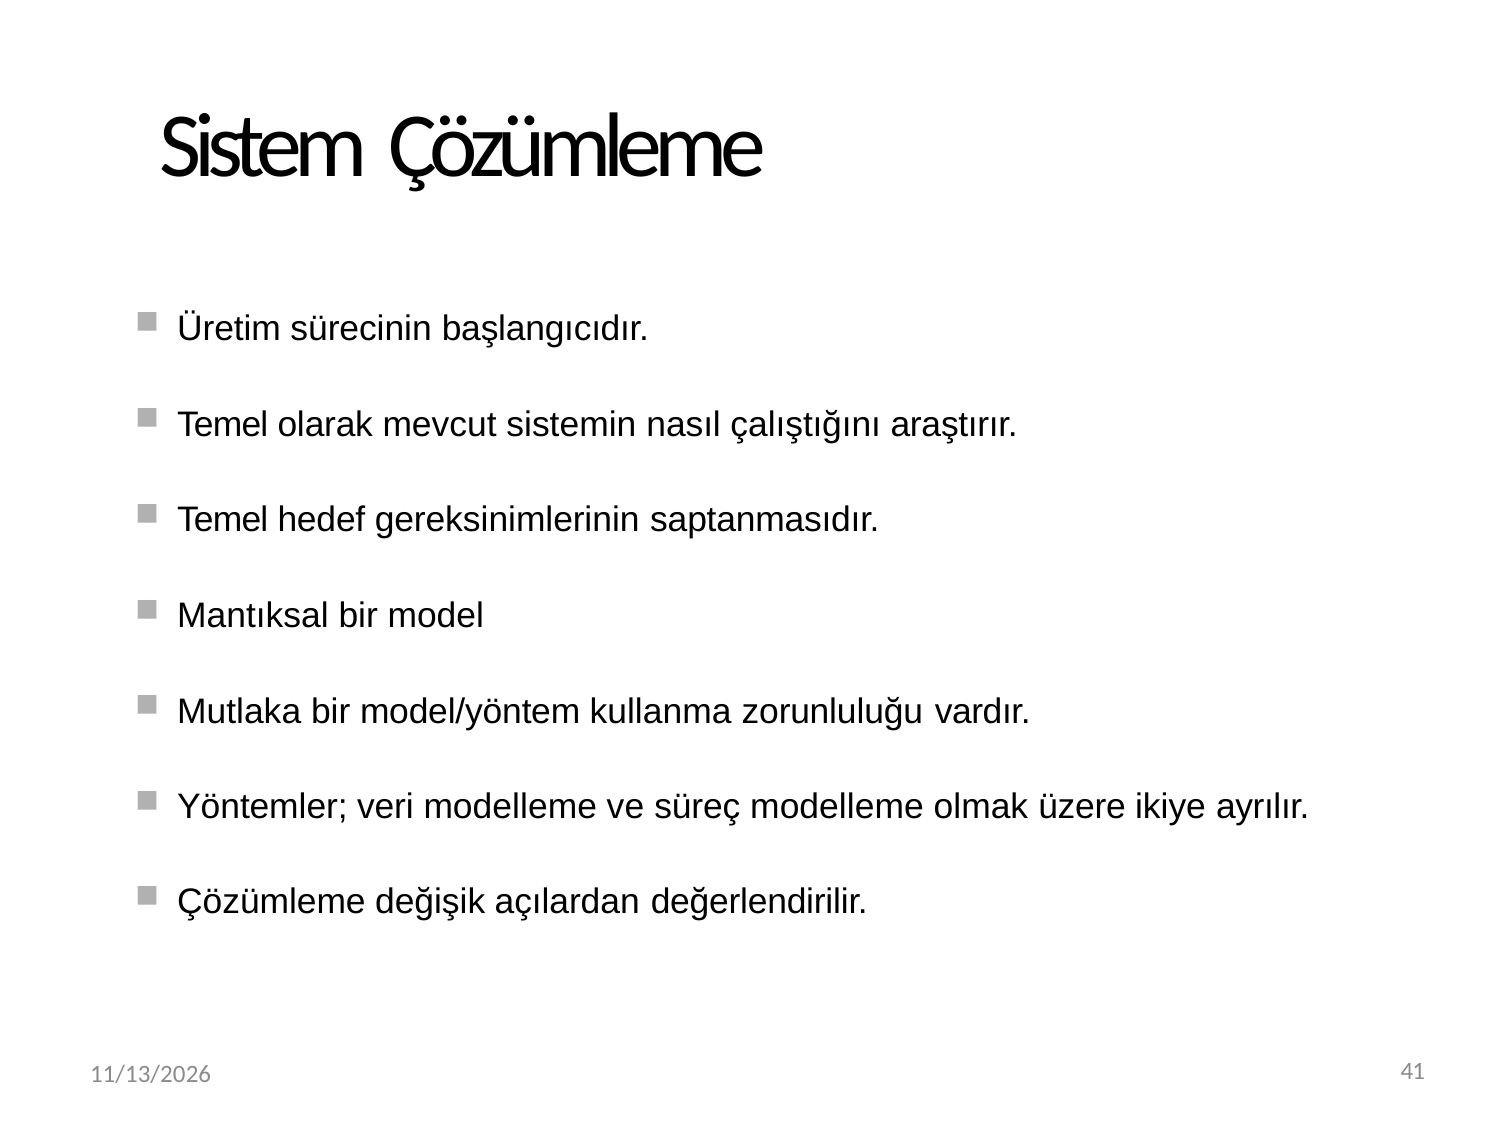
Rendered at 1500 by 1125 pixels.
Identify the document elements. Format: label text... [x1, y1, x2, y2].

slide_number 41 [1074, 746, 1425, 1125]
text_box Üretim sürecinin başlangıcıdır. Temel olarak mevcut sistemin nasıl çalıştığını araştırır. Temel hedef gereksinimlerinin saptanmasıdır. Mantıksal bir model Mutlaka bir model/yöntem kullanma zorunluluğu vardır. Yöntemler; veri modelleme ve süreç modelleme olmak üzere ikiye ayrılır. Çözümleme değişik açılardan değerlendirilir. [132, 302, 1317, 921]
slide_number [75, 1042, 425, 1103]
title Sistem Çözümleme [75, 43, 1425, 234]
